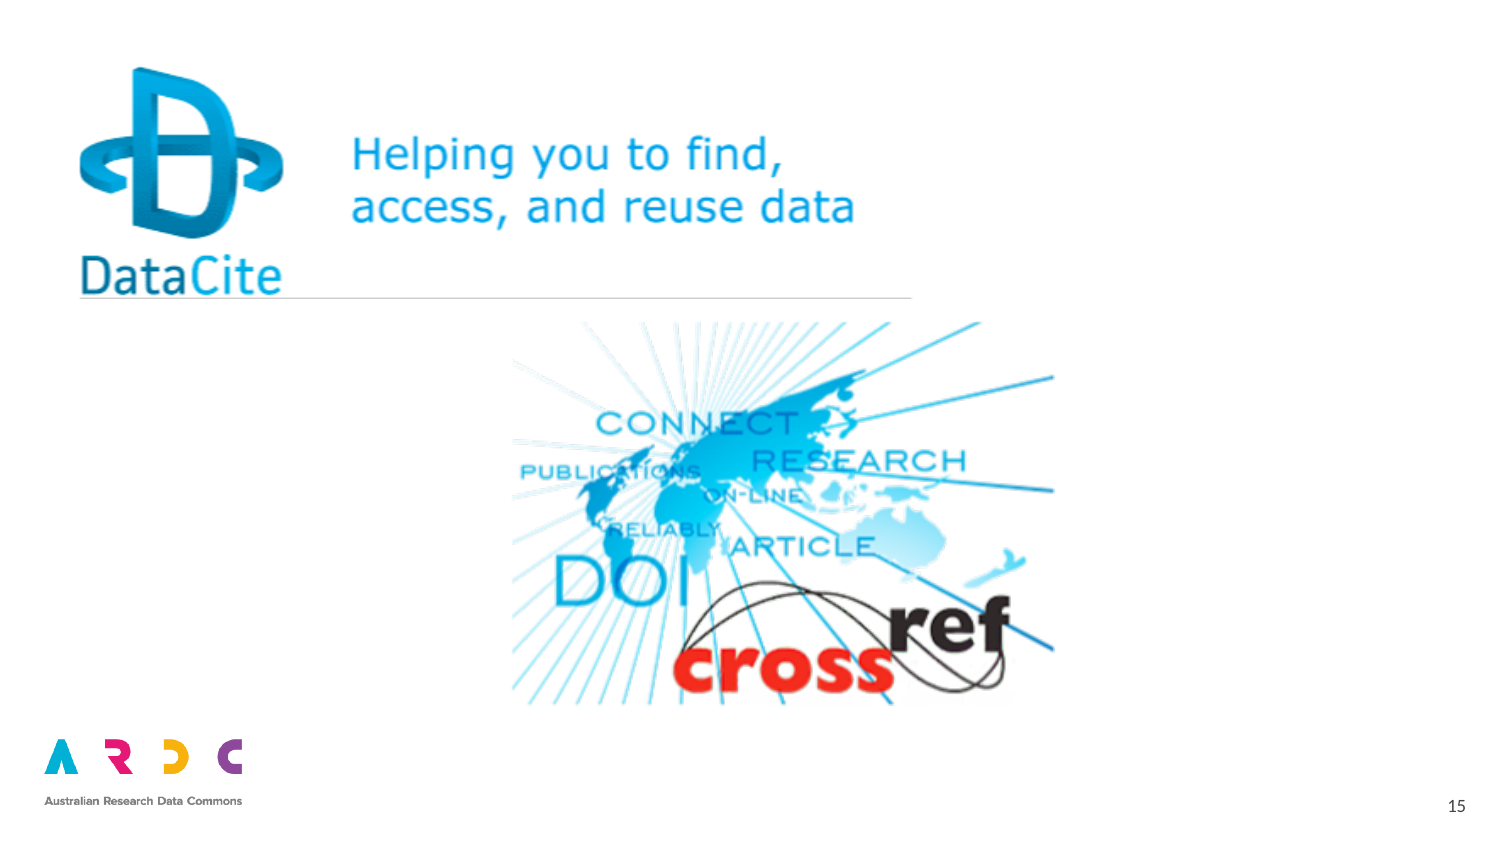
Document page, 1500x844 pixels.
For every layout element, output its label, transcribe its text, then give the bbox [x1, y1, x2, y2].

picture [44, 739, 242, 805]
slide_number ‹#› [1260, 782, 1478, 827]
picture [511, 321, 1055, 706]
picture [79, 63, 913, 300]
